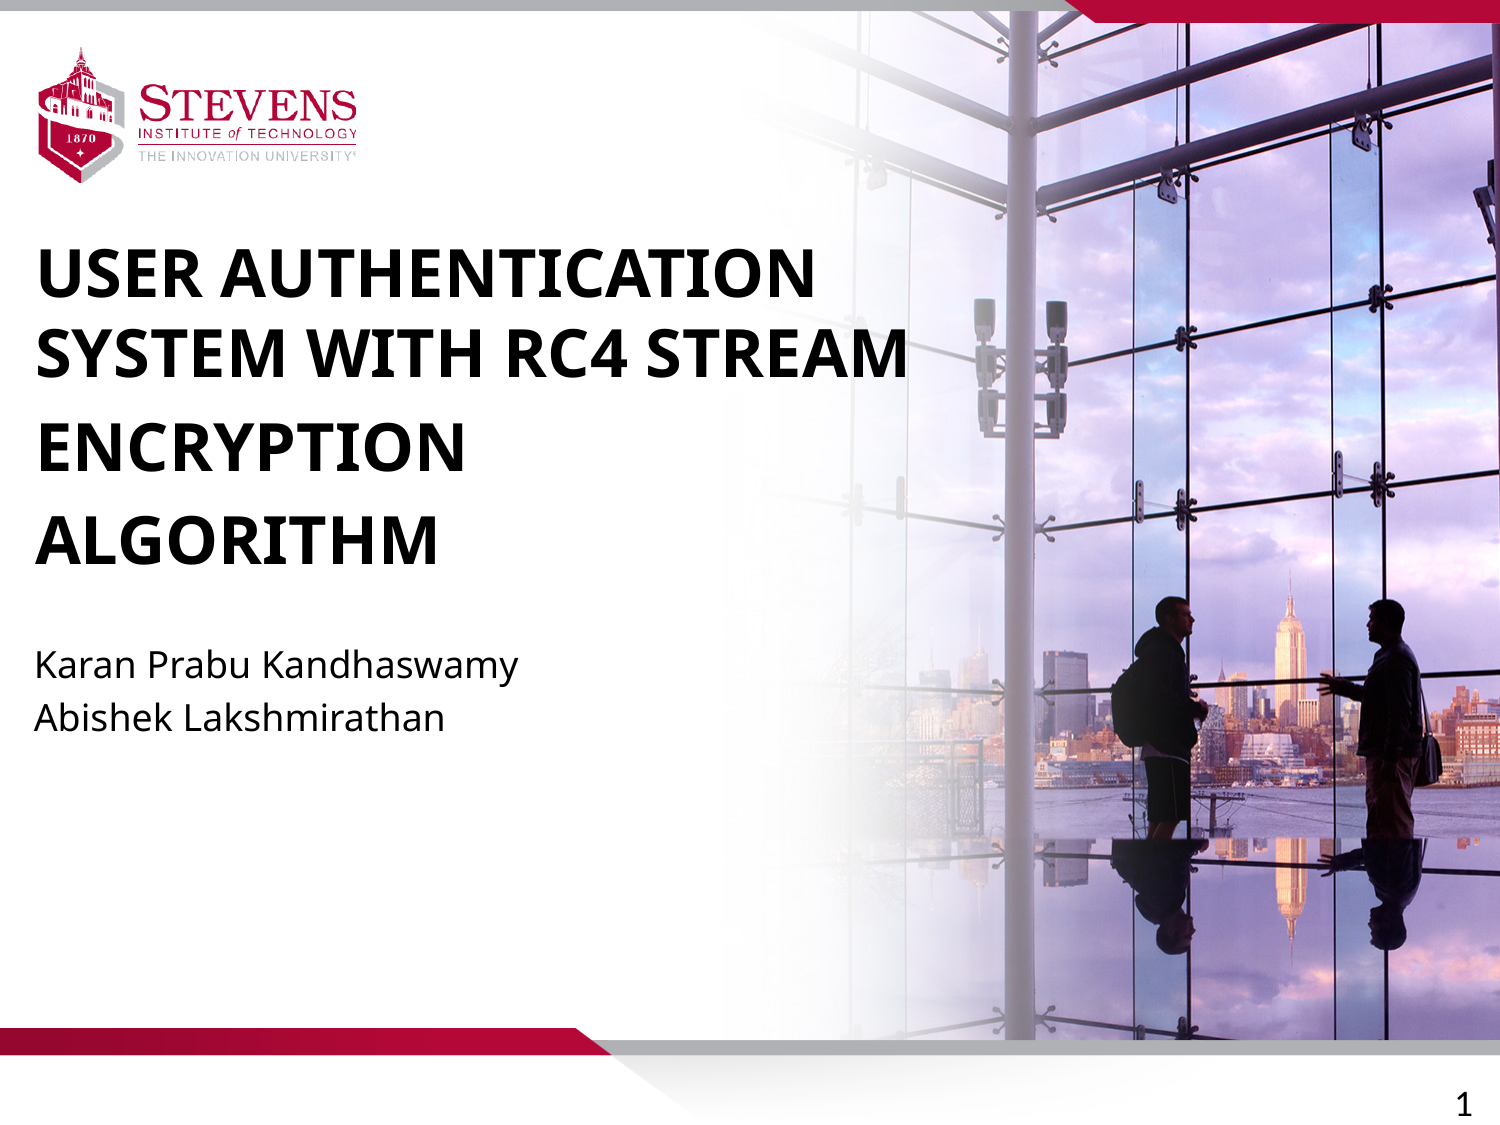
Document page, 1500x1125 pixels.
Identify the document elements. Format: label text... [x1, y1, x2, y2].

list USER AUTHENTICATION SYSTEM WITH RC4 STREAM ENCRYPTION ALGORITHM [20, 223, 968, 600]
picture [0, 0, 1500, 1125]
list Karan Prabu Kandhaswamy Abishek Lakshmirathan [19, 633, 968, 840]
slide_number 1 [1439, 1071, 1500, 1107]
